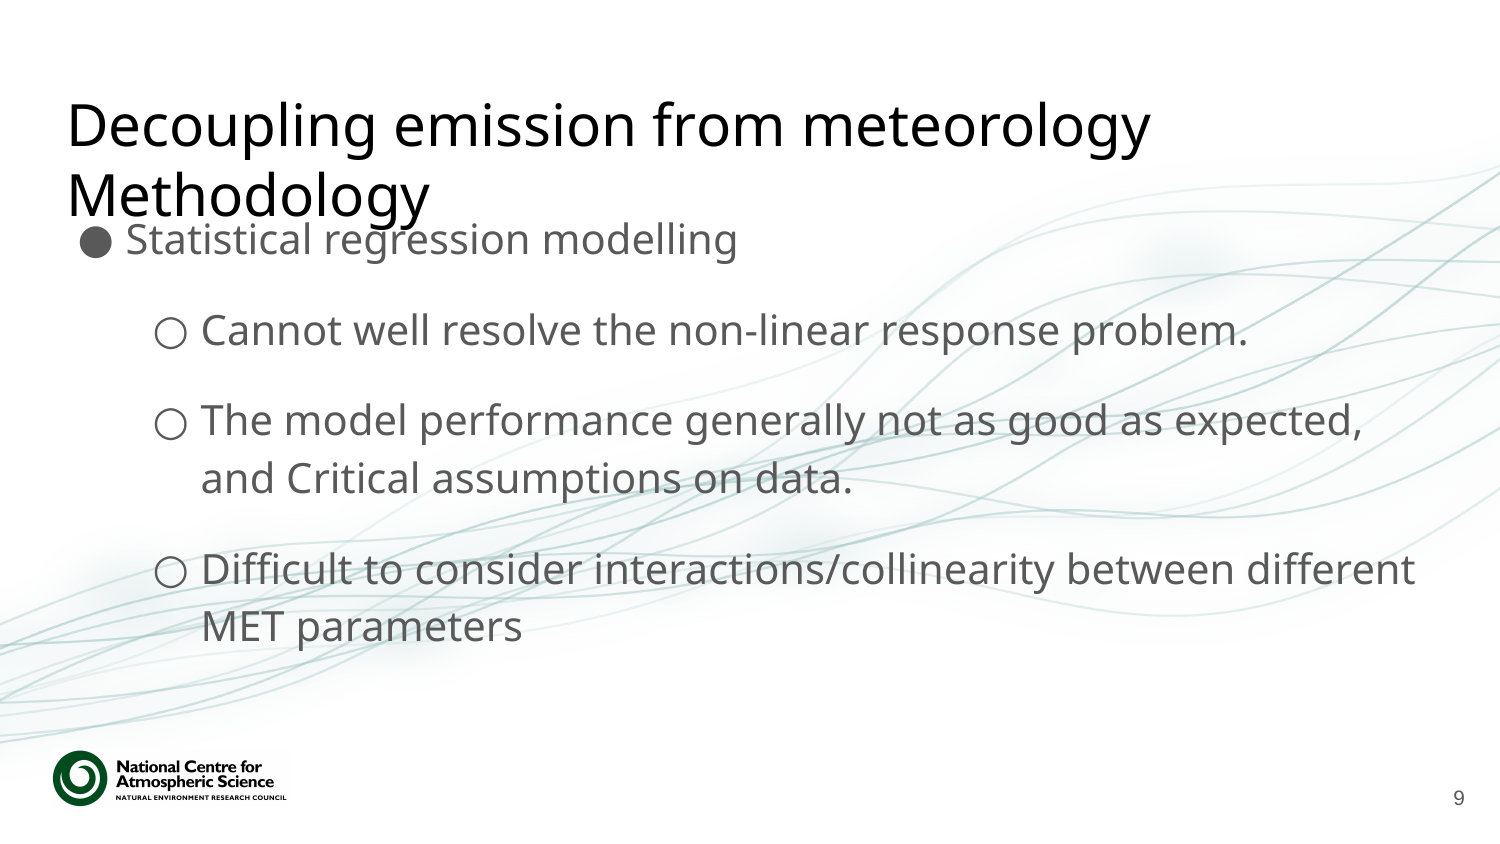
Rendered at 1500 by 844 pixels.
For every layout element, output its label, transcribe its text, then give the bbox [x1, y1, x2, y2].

picture [51, 771, 289, 807]
slide_number 8 [1389, 764, 1480, 830]
text_box Statistical regression modelling Cannot well resolve the non-linear response problem. The model performance generally not as good as expected, and Critical assumptions on data. Difficult to consider interactions/collinearity between different MET parameters [35, 189, 1434, 771]
title Decoupling emission from meteorology Methodology [51, 72, 1449, 167]
